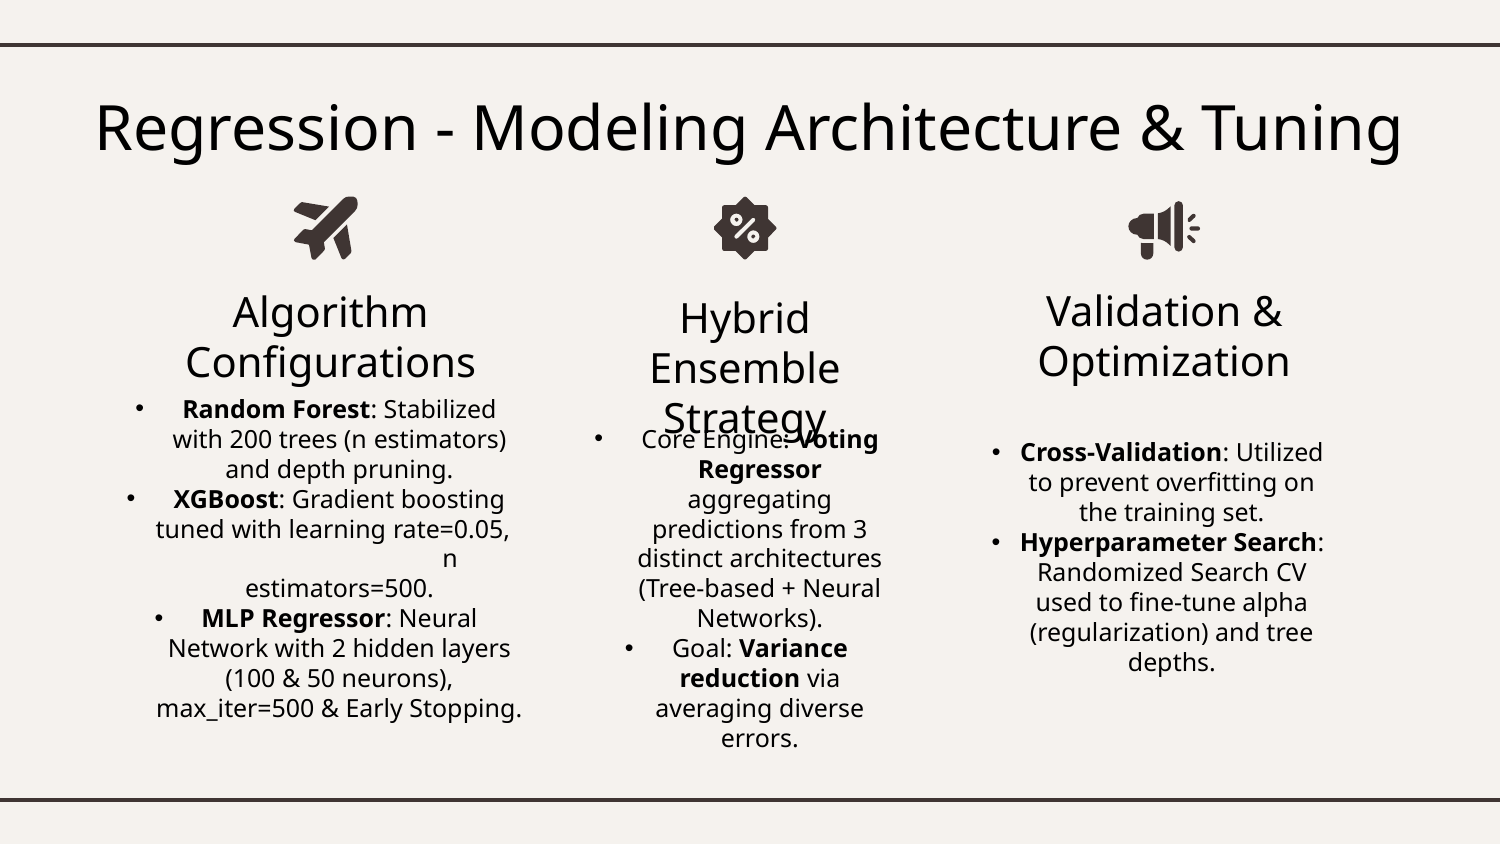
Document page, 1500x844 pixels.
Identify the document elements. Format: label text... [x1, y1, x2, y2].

subtitle Core Engine: Voting Regressor aggregating predictions from 3 distinct architectures (Tree-based + Neural Networks). Goal: Variance reduction via averaging diverse errors. [562, 408, 911, 542]
subtitle Algorithm Configurations [101, 270, 561, 344]
subtitle Random Forest: Stabilized with 200 trees (n estimators) and depth pruning. XGBoost: Gradient boosting tuned with learning rate=0.05, n estimators=500. MLP Regressor: Neural Network with 2 hidden layers (100 & 50 neurons), max_iter=500 & Early Stopping. [92, 378, 540, 512]
subtitle Hybrid Ensemble Strategy [570, 276, 920, 350]
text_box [1128, 200, 1201, 260]
subtitle Validation & Optimization [989, 269, 1339, 343]
title Regression - Modeling Architecture & Tuning [0, 72, 1500, 167]
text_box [713, 196, 777, 260]
subtitle Cross-Validation: Utilized to prevent overfitting on the training set. Hyperparameter Search: Randomized Search CV used to fine-tune alpha (regularization) and tree depths. [966, 421, 1349, 556]
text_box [293, 196, 358, 260]
